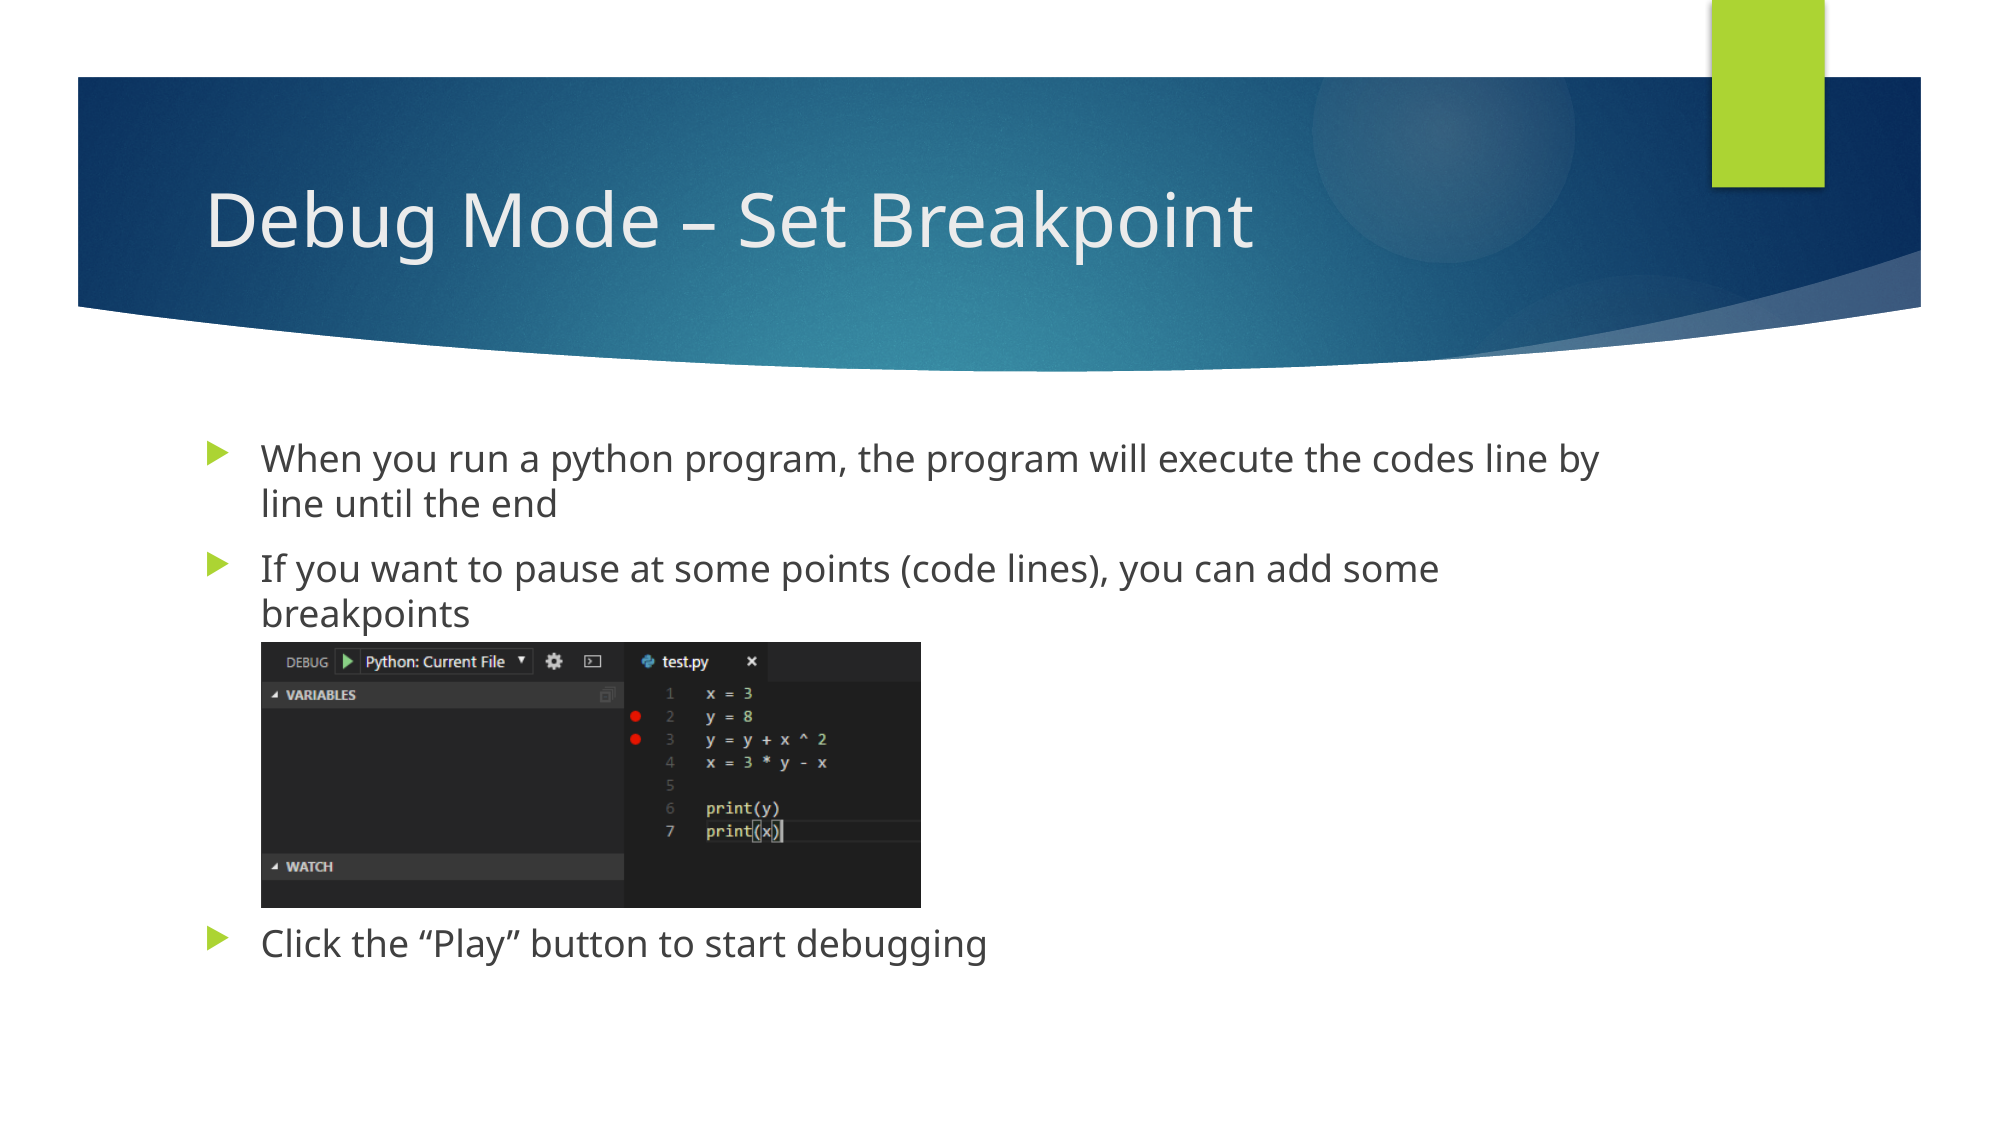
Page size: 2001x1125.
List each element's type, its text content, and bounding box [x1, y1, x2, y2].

title Debug Mode – Set Breakpoint [189, 159, 1627, 276]
picture [260, 642, 921, 909]
list When you run a python program, the program will execute the codes line by line until the end If you want to pause at some points (code lines), you can add some breakpoints Click the “Play” button to start debugging [189, 427, 1627, 988]
